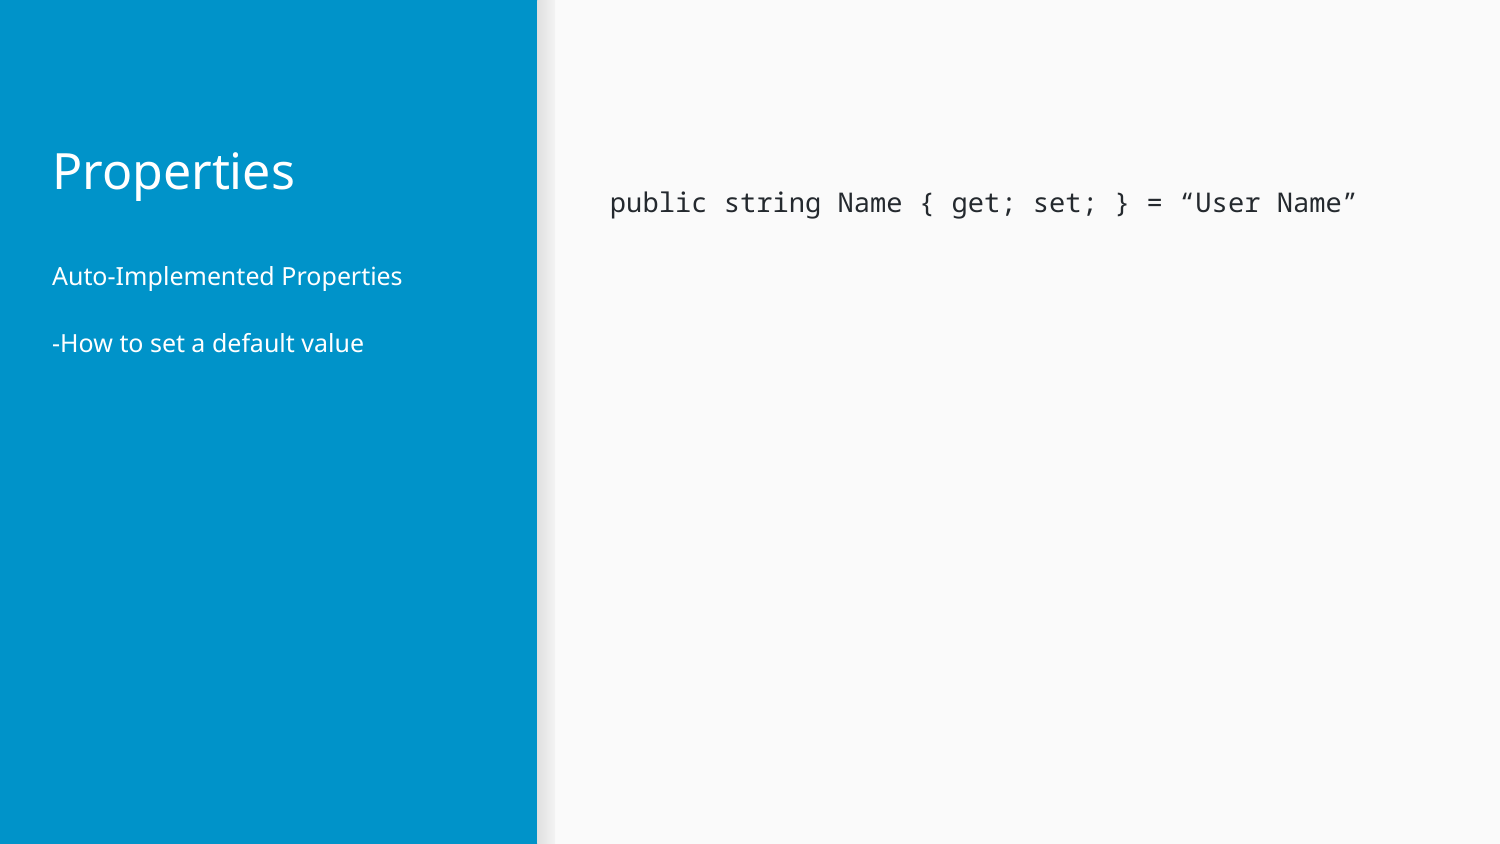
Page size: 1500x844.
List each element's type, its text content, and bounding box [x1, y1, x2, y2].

list public string Name { get; set; } = “User Name” [595, 58, 1438, 771]
title Properties [37, 58, 498, 216]
list Auto-Implemented Properties -How to set a default value [37, 240, 498, 760]
